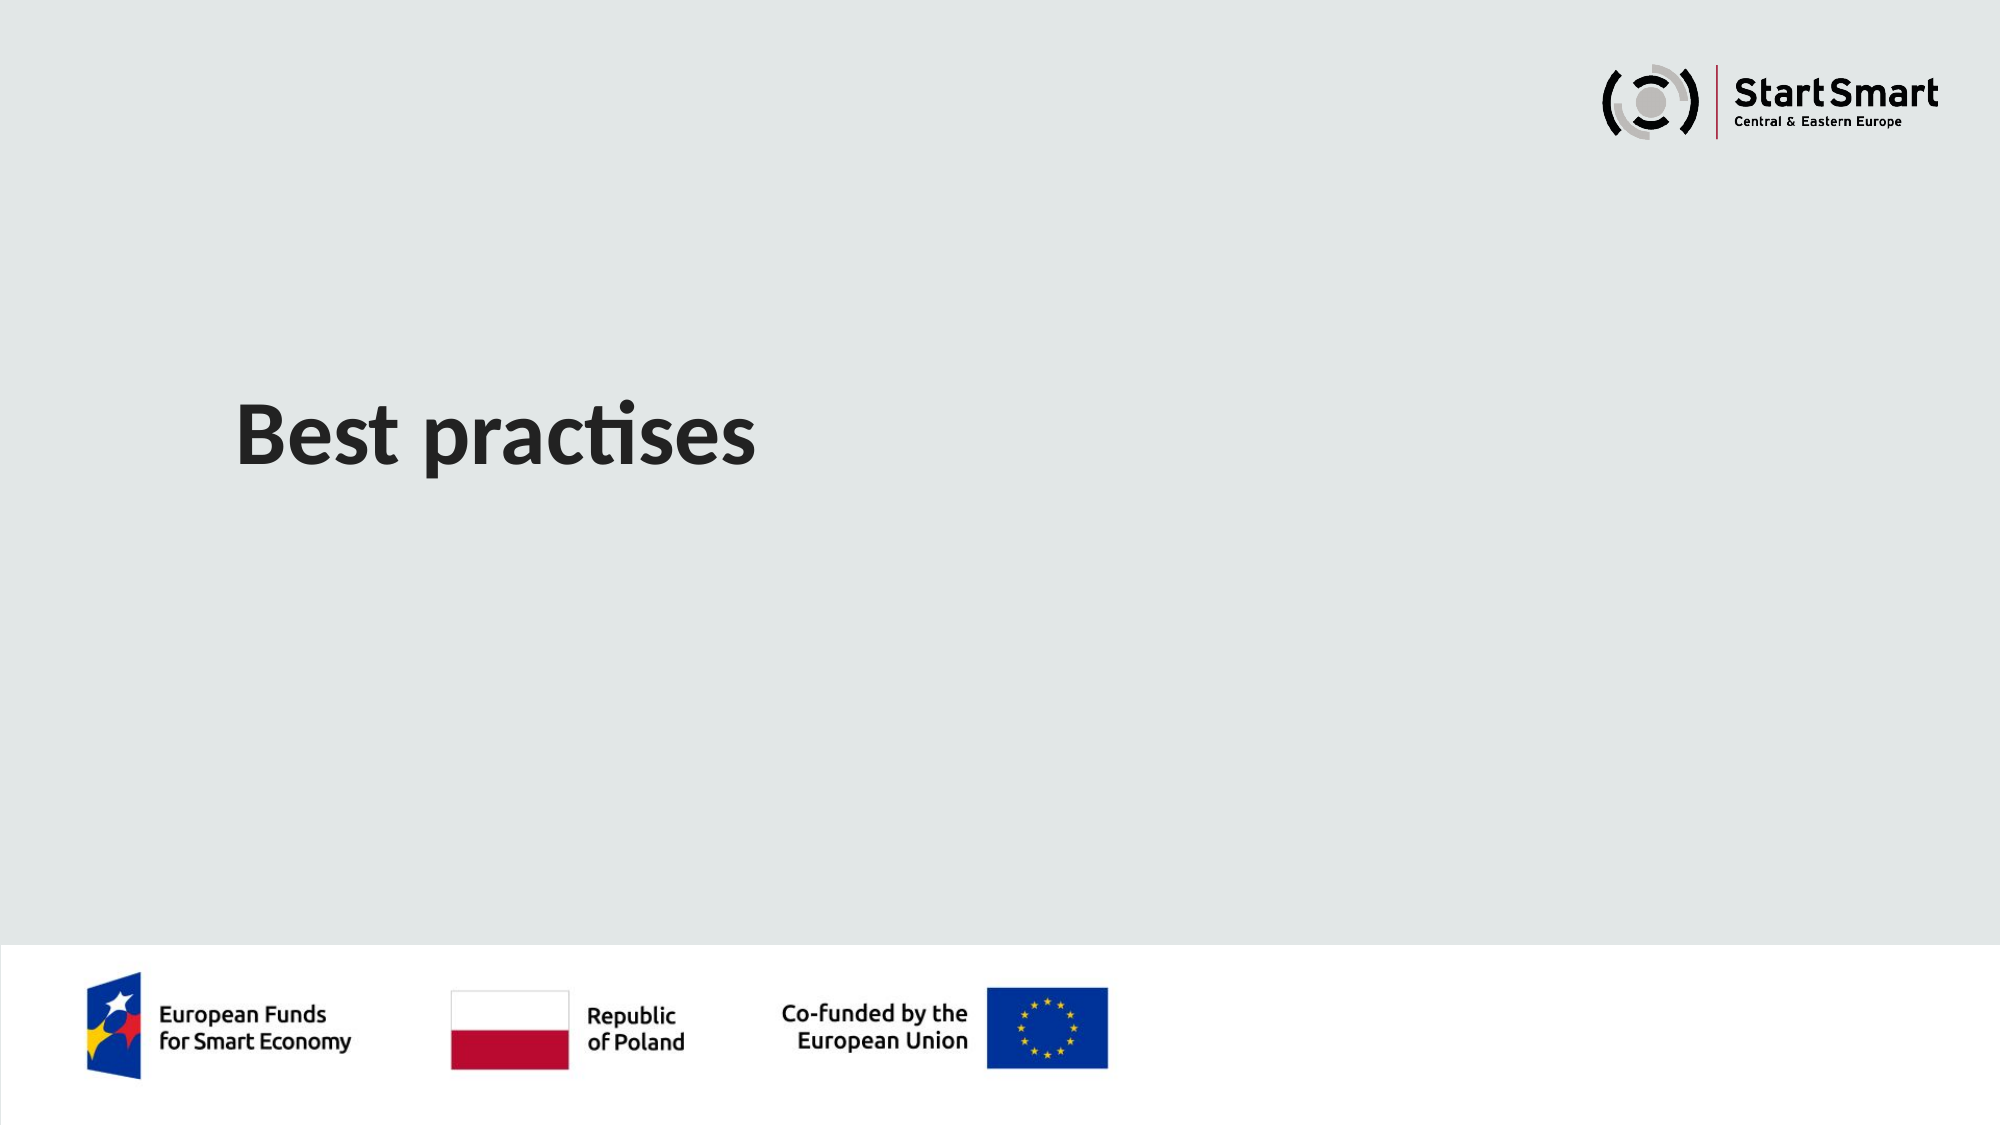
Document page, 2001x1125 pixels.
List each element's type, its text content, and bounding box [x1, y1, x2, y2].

picture [1, 945, 2000, 1125]
text_box Best practises [221, 365, 1744, 491]
picture [1602, 64, 1938, 140]
